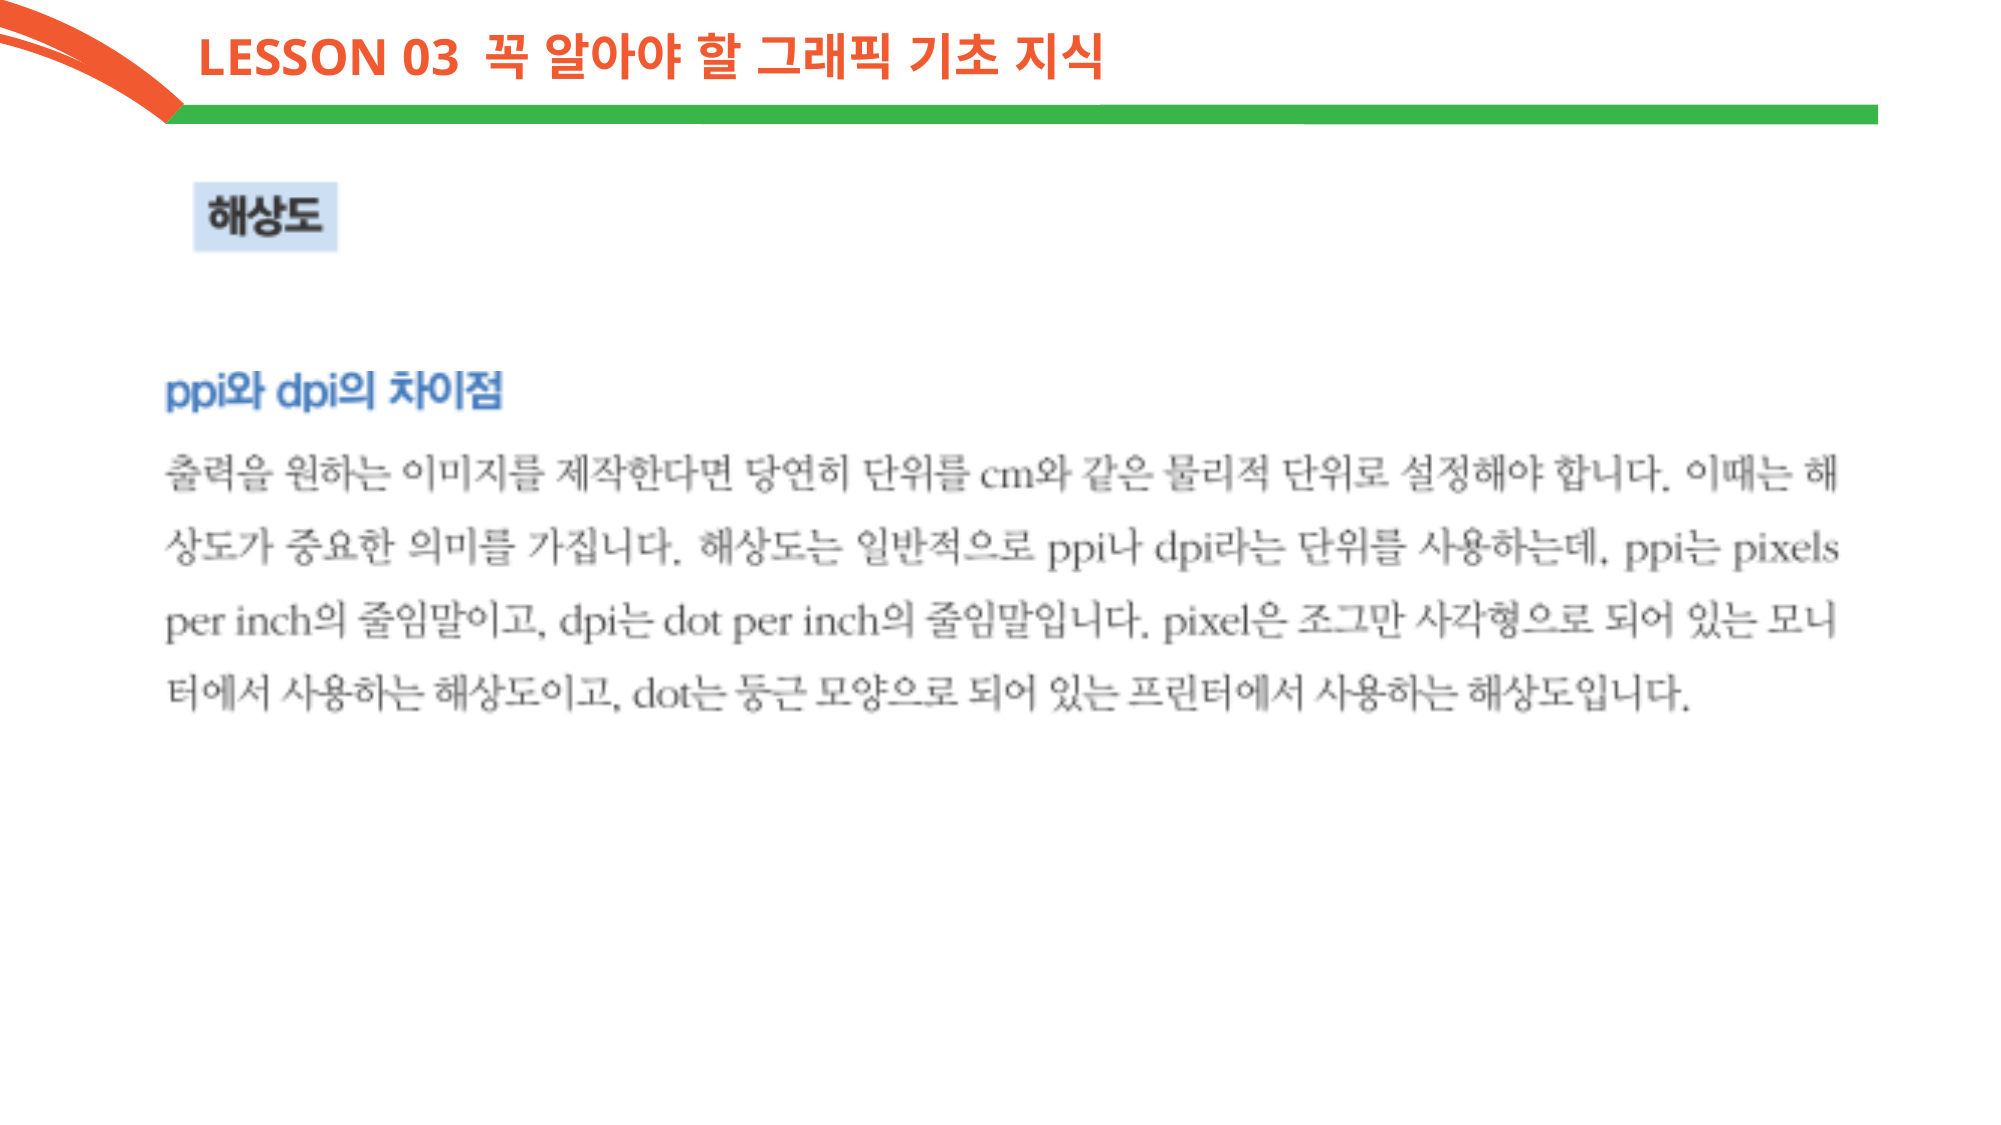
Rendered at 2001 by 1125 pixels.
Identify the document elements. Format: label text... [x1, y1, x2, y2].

title LESSON 03 꼭 알아야 할 그래픽 기초 지식 [183, 24, 1836, 95]
picture [182, 175, 359, 267]
picture [157, 371, 1857, 769]
